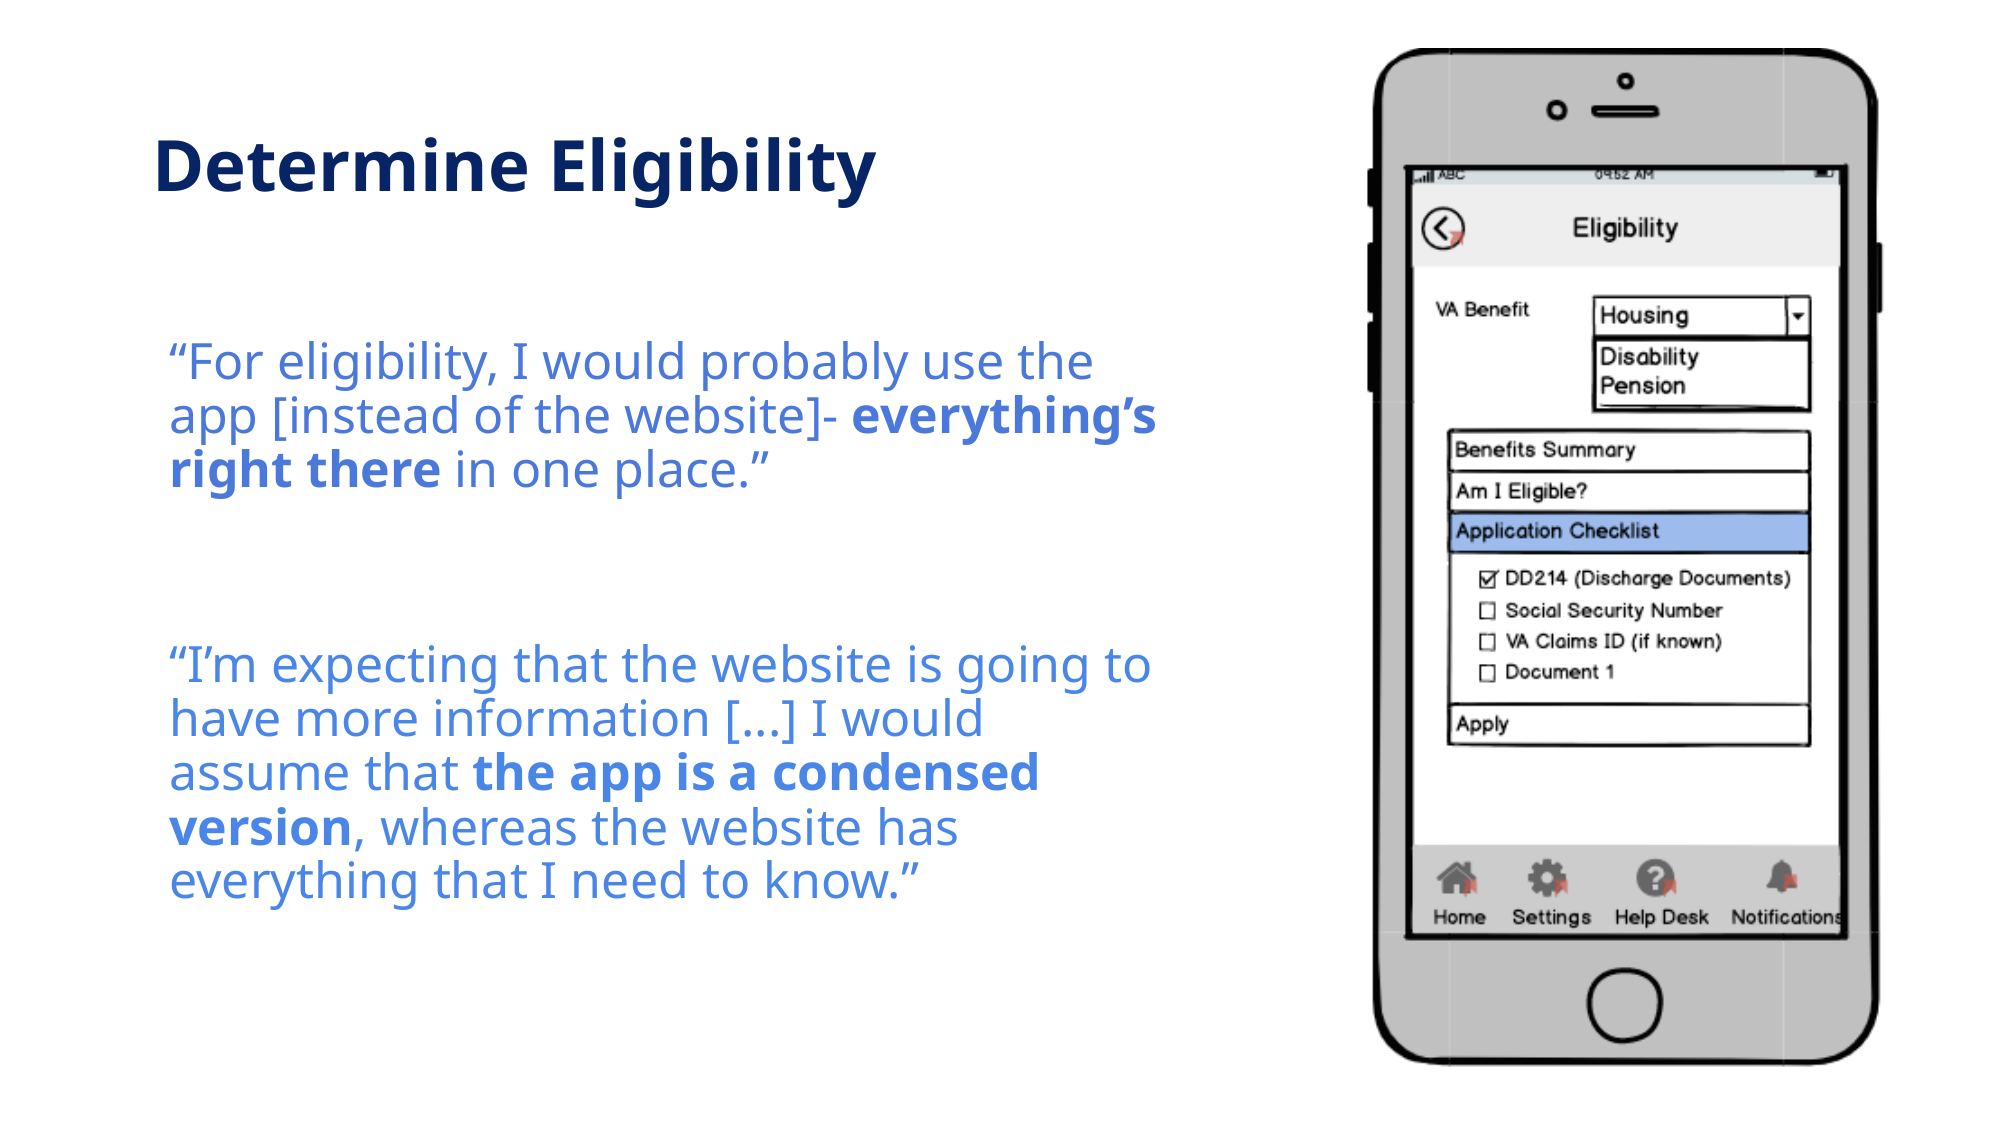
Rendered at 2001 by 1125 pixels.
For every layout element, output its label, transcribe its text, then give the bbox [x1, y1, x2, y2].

list “For eligibility, I would probably use the app [instead of the website]- everything’s right there in one place.” “I’m expecting that the website is going to have more information [...] I would assume that the app is a condensed version, whereas the website has everything that I need to know.” [154, 328, 1188, 1043]
title Determine Eligibility [137, 59, 1361, 278]
picture [1366, 48, 1887, 1077]
